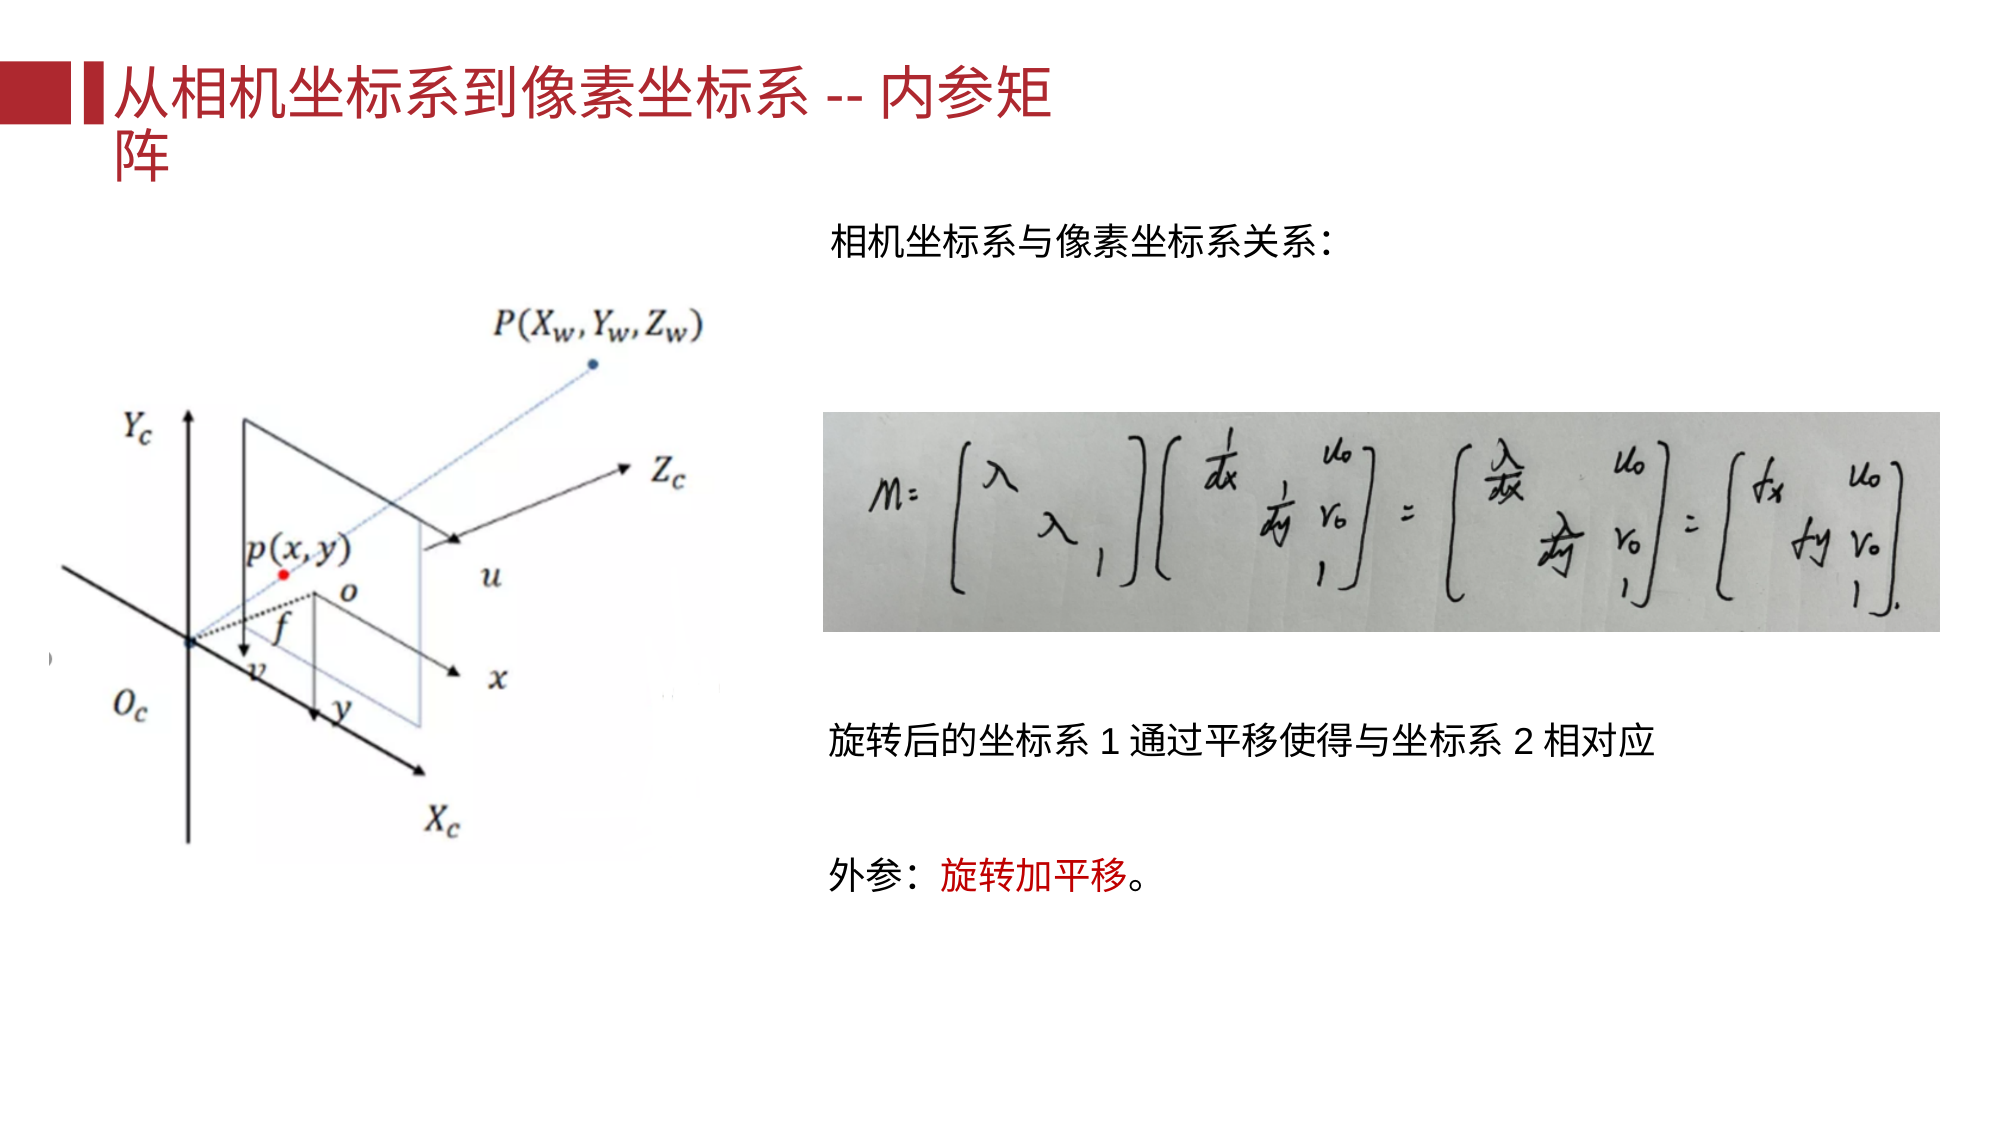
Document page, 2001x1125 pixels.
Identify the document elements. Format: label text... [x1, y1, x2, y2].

picture [823, 412, 1940, 632]
text_box 旋转后的坐标系1通过平移使得与坐标系2相对应 外参：旋转加平移。 [813, 709, 1940, 905]
picture [49, 261, 720, 864]
text_box 相机坐标系与像素坐标系关系： [815, 210, 1371, 271]
list 从相机坐标系到像素坐标系--内参矩阵 [97, 56, 1102, 130]
